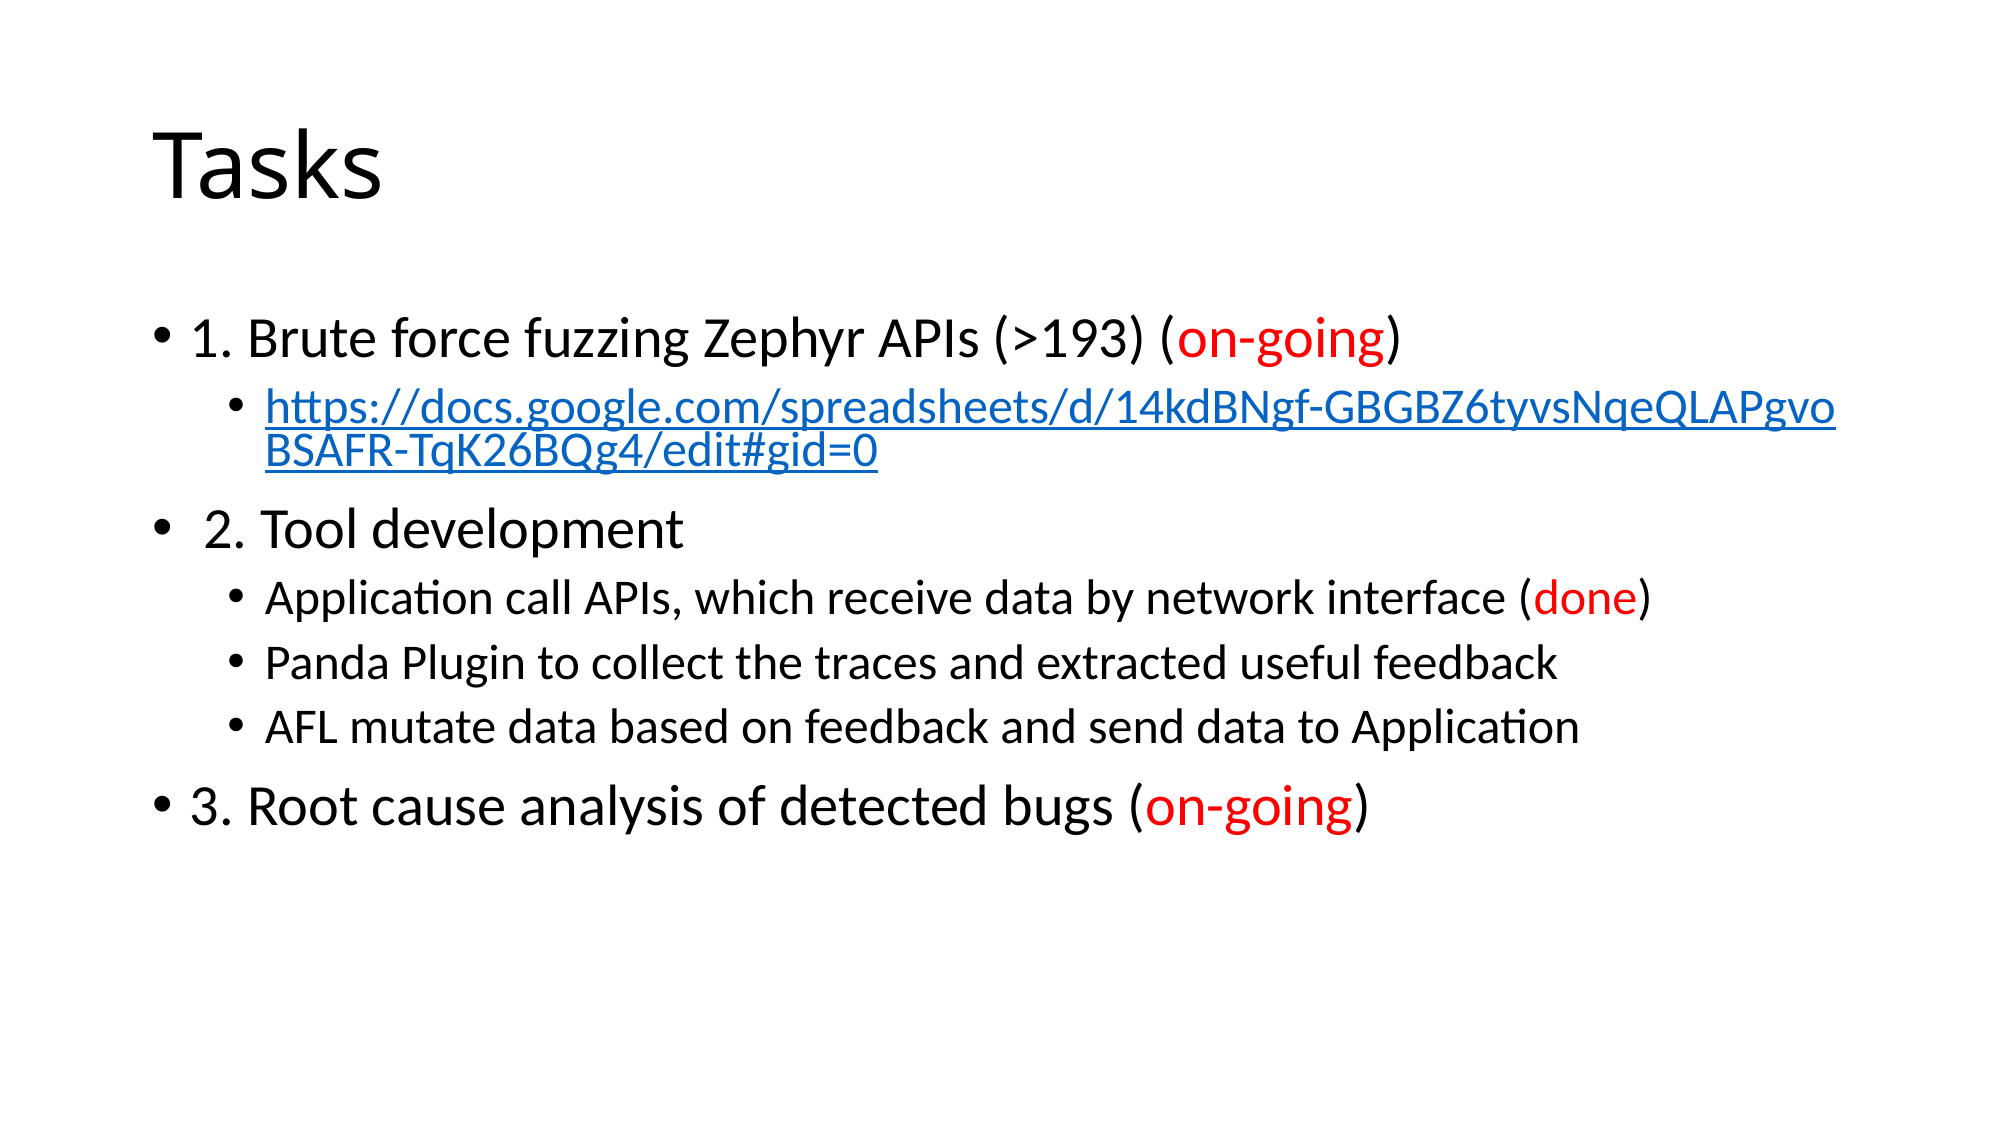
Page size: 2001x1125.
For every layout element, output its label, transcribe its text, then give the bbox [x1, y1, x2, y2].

title Tasks [137, 59, 1863, 278]
list 1. Brute force fuzzing Zephyr APIs (>193) (on-going) https://docs.google.com/spreadsheets/d/14kdBNgf-GBGBZ6tyvsNqeQLAPgvoBSAFR-TqK26BQg4/edit#gid=0 2. Tool development Application call APIs, which receive data by network interface (done) Panda Plugin to collect the traces and extracted useful feedback AFL mutate data based on feedback and send data to Application 3. Root cause analysis of detected bugs (on-going) [137, 299, 1863, 1014]
